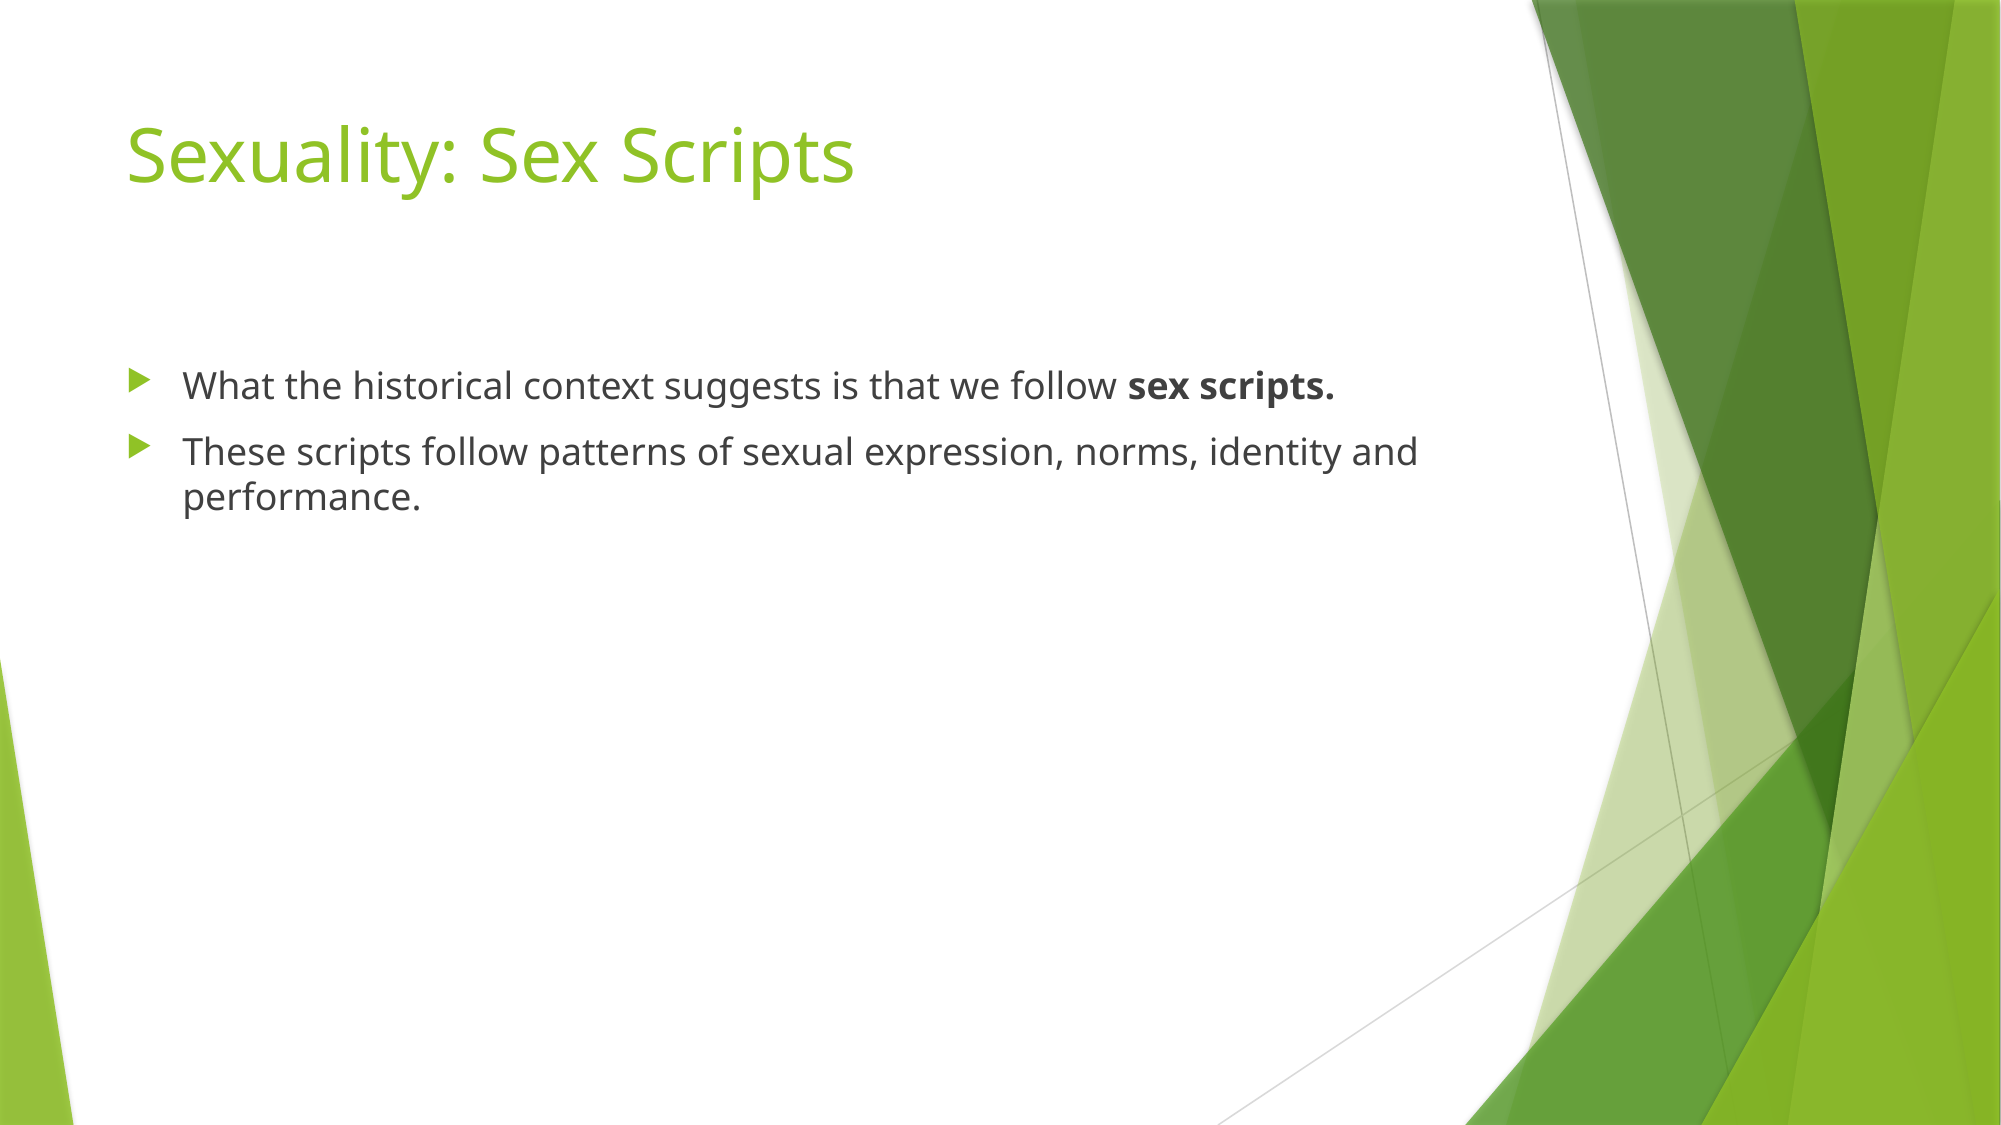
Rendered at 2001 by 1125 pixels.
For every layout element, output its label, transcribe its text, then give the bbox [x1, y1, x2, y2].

list What the historical context suggests is that we follow sex scripts. These scripts follow patterns of sexual expression, norms, identity and performance. [111, 354, 1522, 992]
title Sexuality: Sex Scripts [111, 99, 1522, 317]
